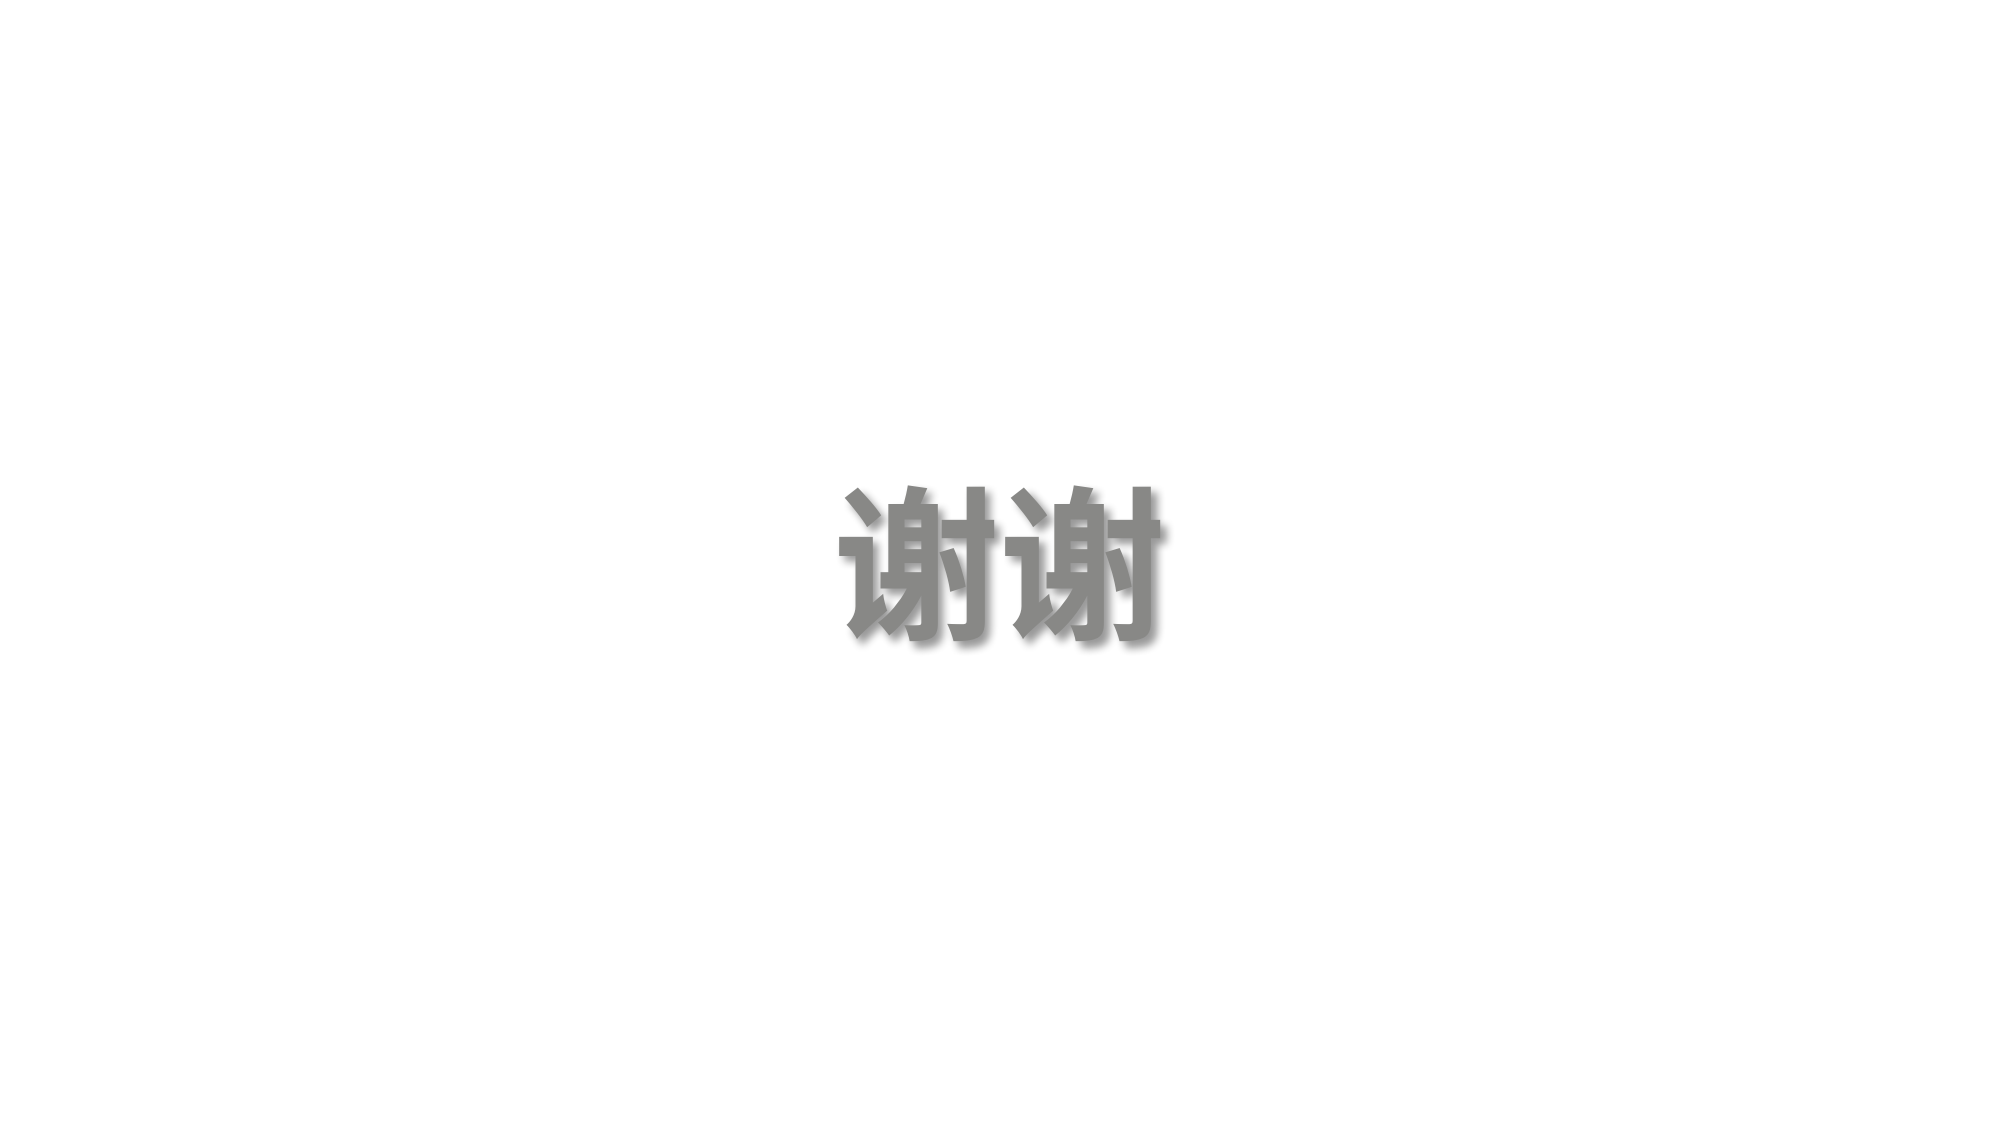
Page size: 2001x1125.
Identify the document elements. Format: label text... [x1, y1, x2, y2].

text_box 谢谢 [615, 453, 1385, 669]
